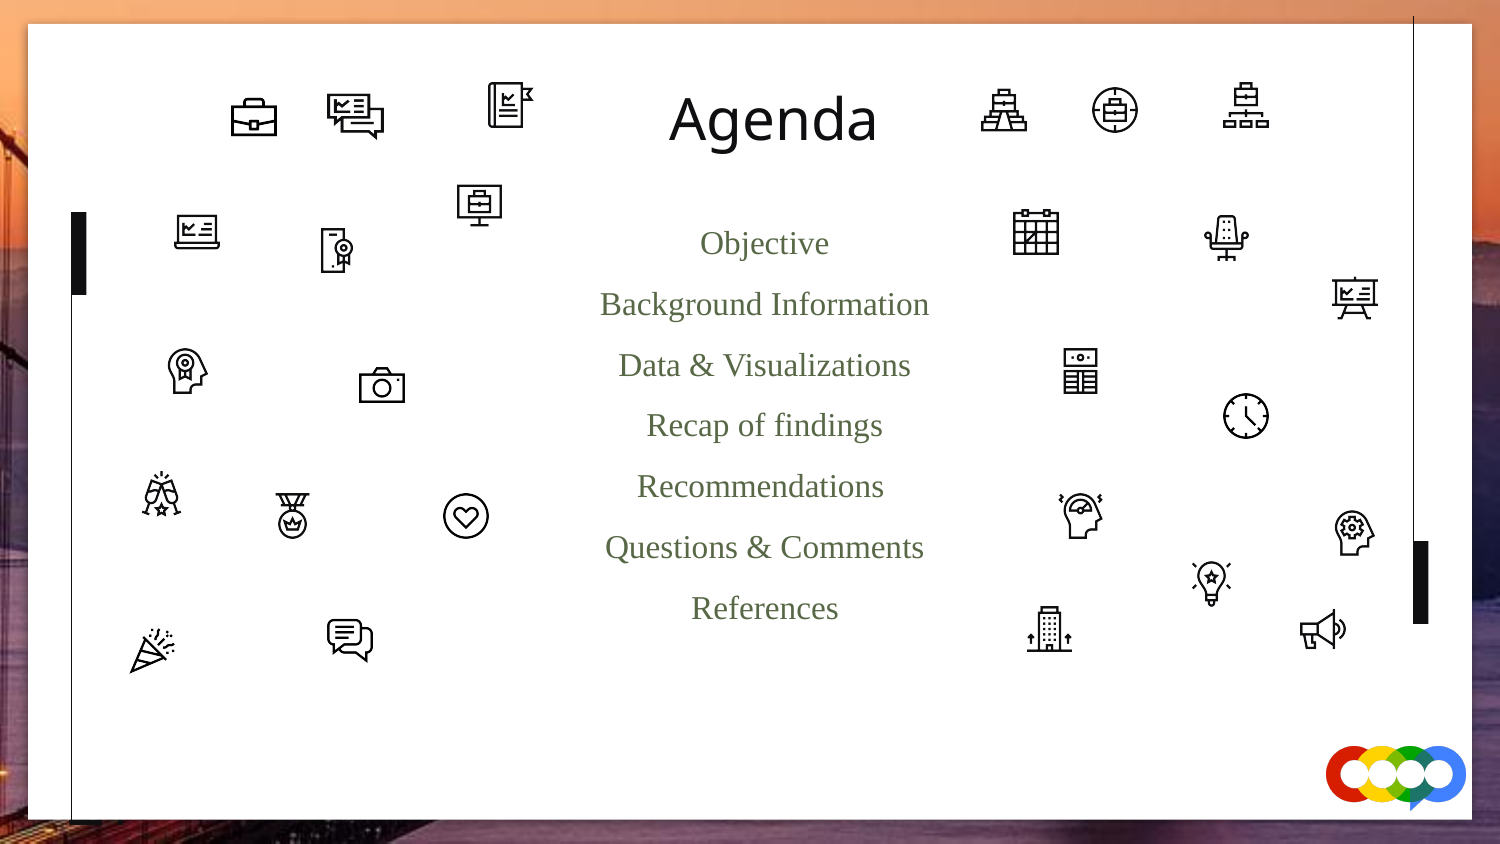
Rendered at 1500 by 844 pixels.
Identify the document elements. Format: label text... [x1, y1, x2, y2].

title Agenda [59, 82, 1490, 177]
list Objective Background Information Data & Visualizations Recap of findings Recommendations Questions & Comments References [435, 221, 1103, 647]
picture [0, 0, 1500, 844]
